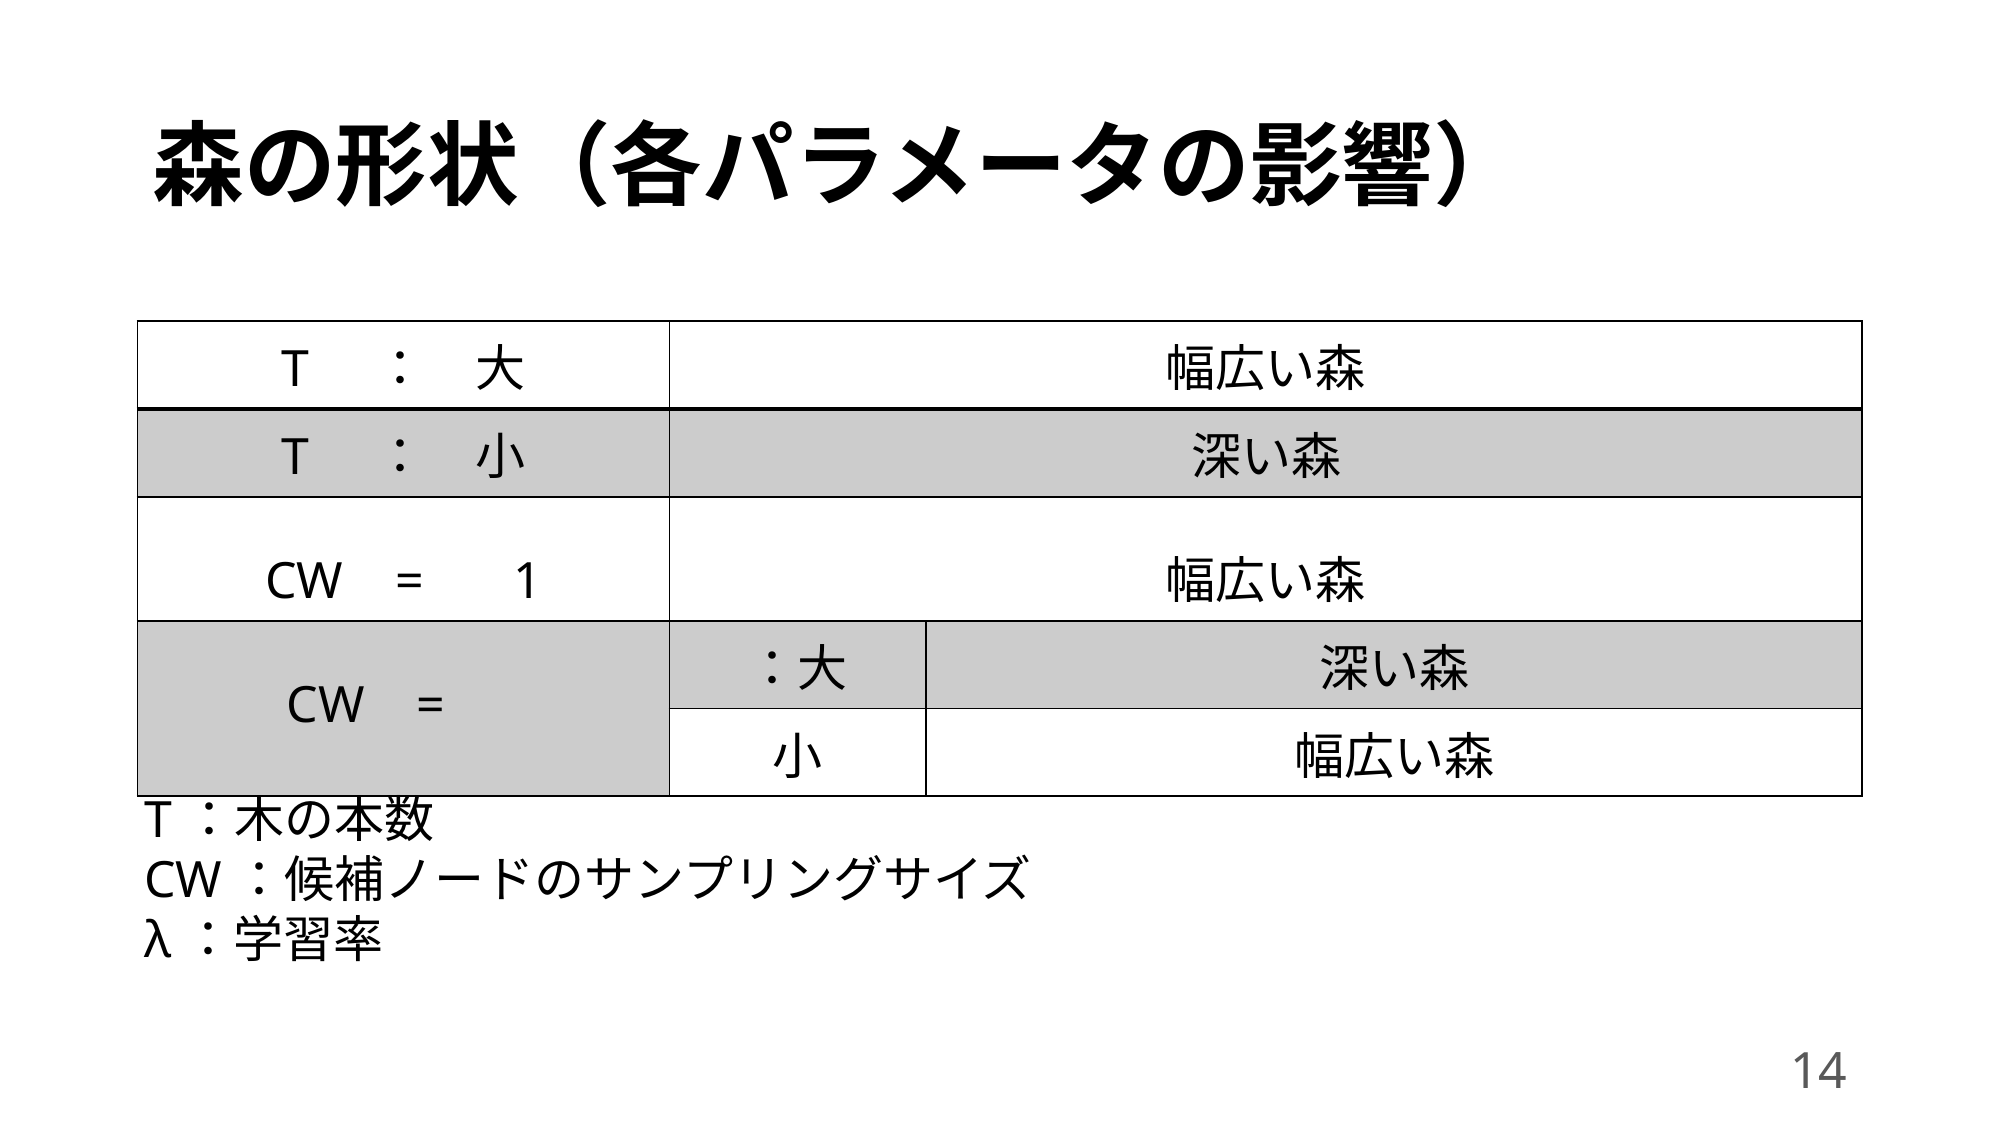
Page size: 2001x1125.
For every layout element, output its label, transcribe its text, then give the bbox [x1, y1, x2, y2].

title 森の形状（各パラメータの影響） [137, 59, 1863, 278]
slide_number 14 [1412, 1042, 1863, 1103]
text_box T：木の本数 CW：候補ノードのサンプリングサイズ λ：学習率 [129, 780, 1047, 976]
